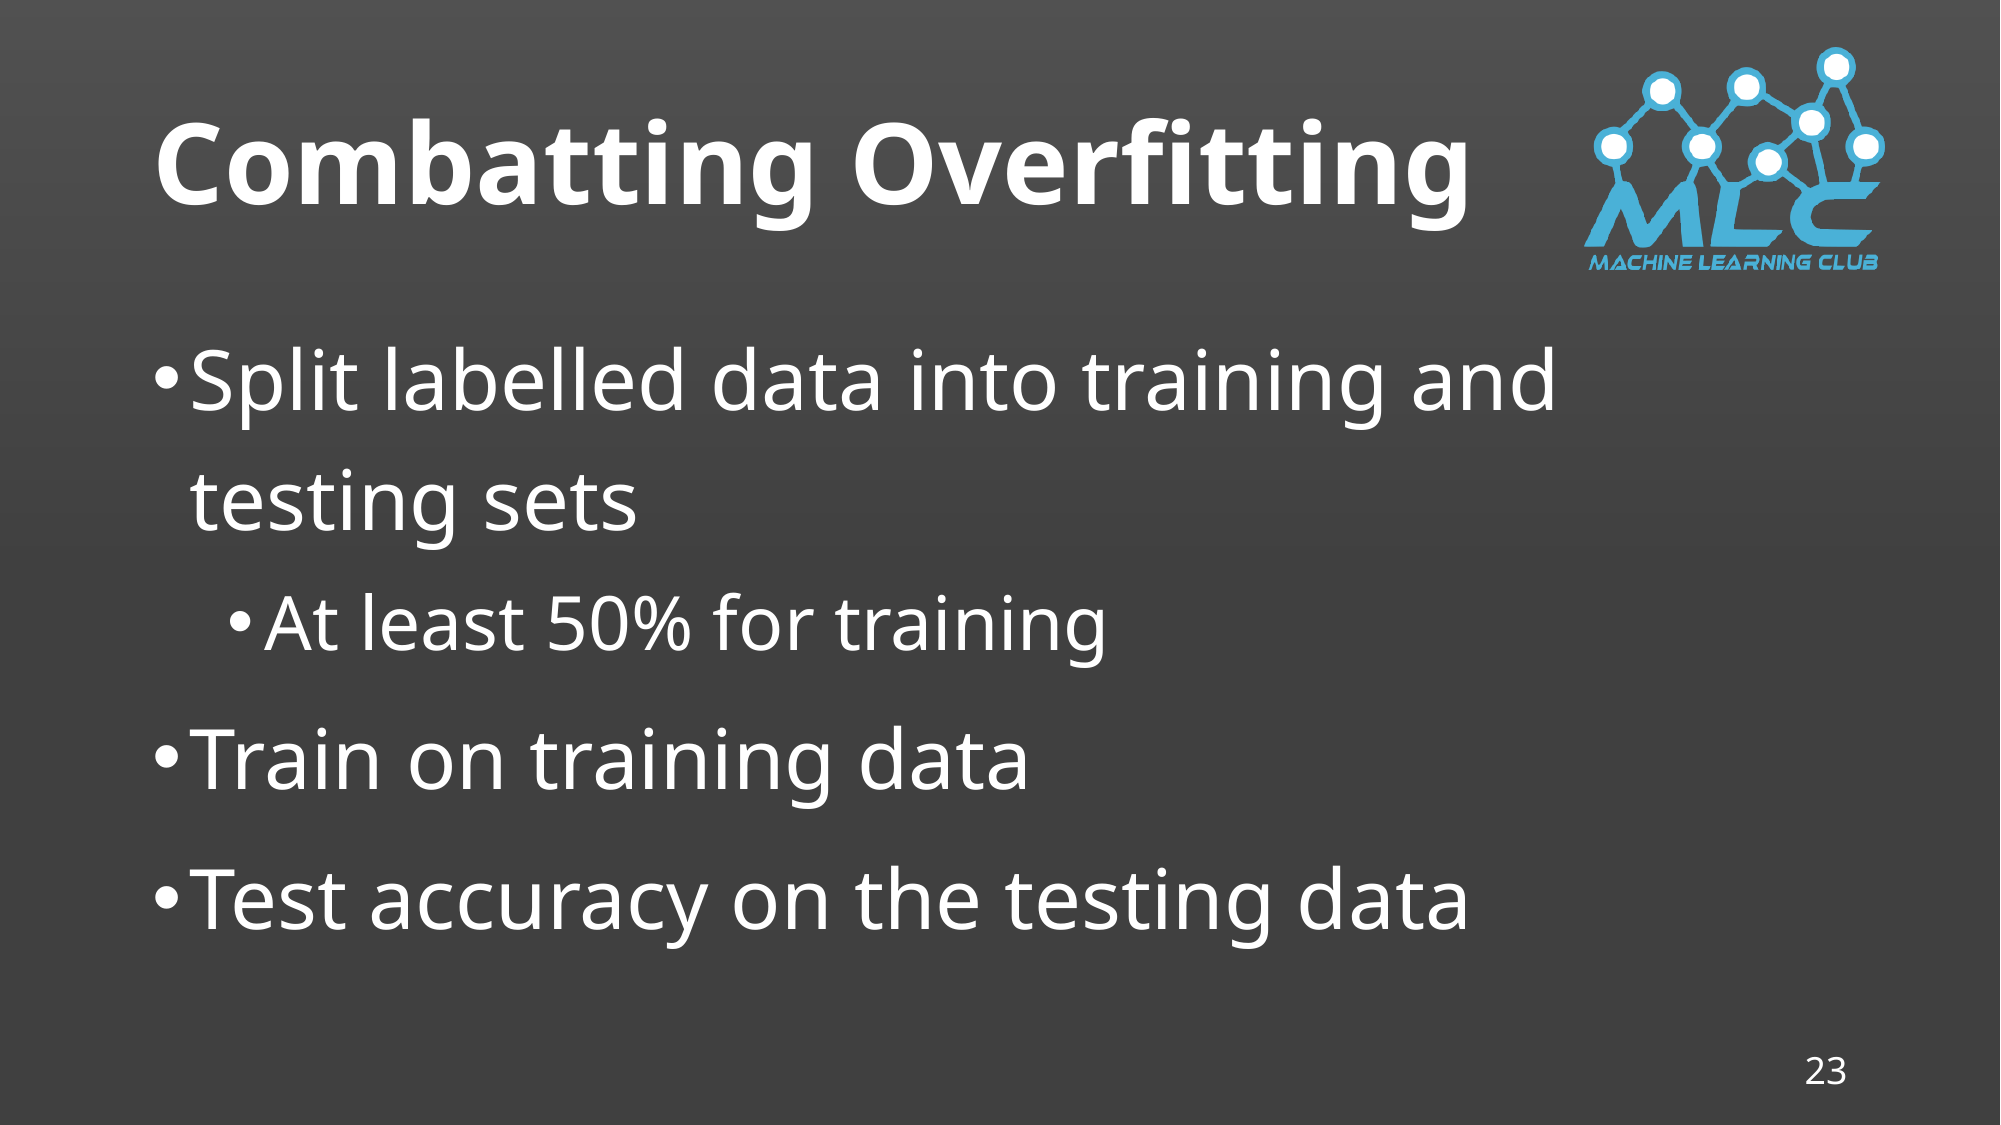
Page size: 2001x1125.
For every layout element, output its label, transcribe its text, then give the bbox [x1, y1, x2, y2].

slide_number 23 [1412, 1042, 1863, 1103]
title Combatting Overfitting [137, 59, 1571, 278]
list Split labelled data into training and testing sets At least 50% for training Train on training data Test accuracy on the testing data [137, 299, 1863, 1014]
picture [1584, 47, 1885, 270]
